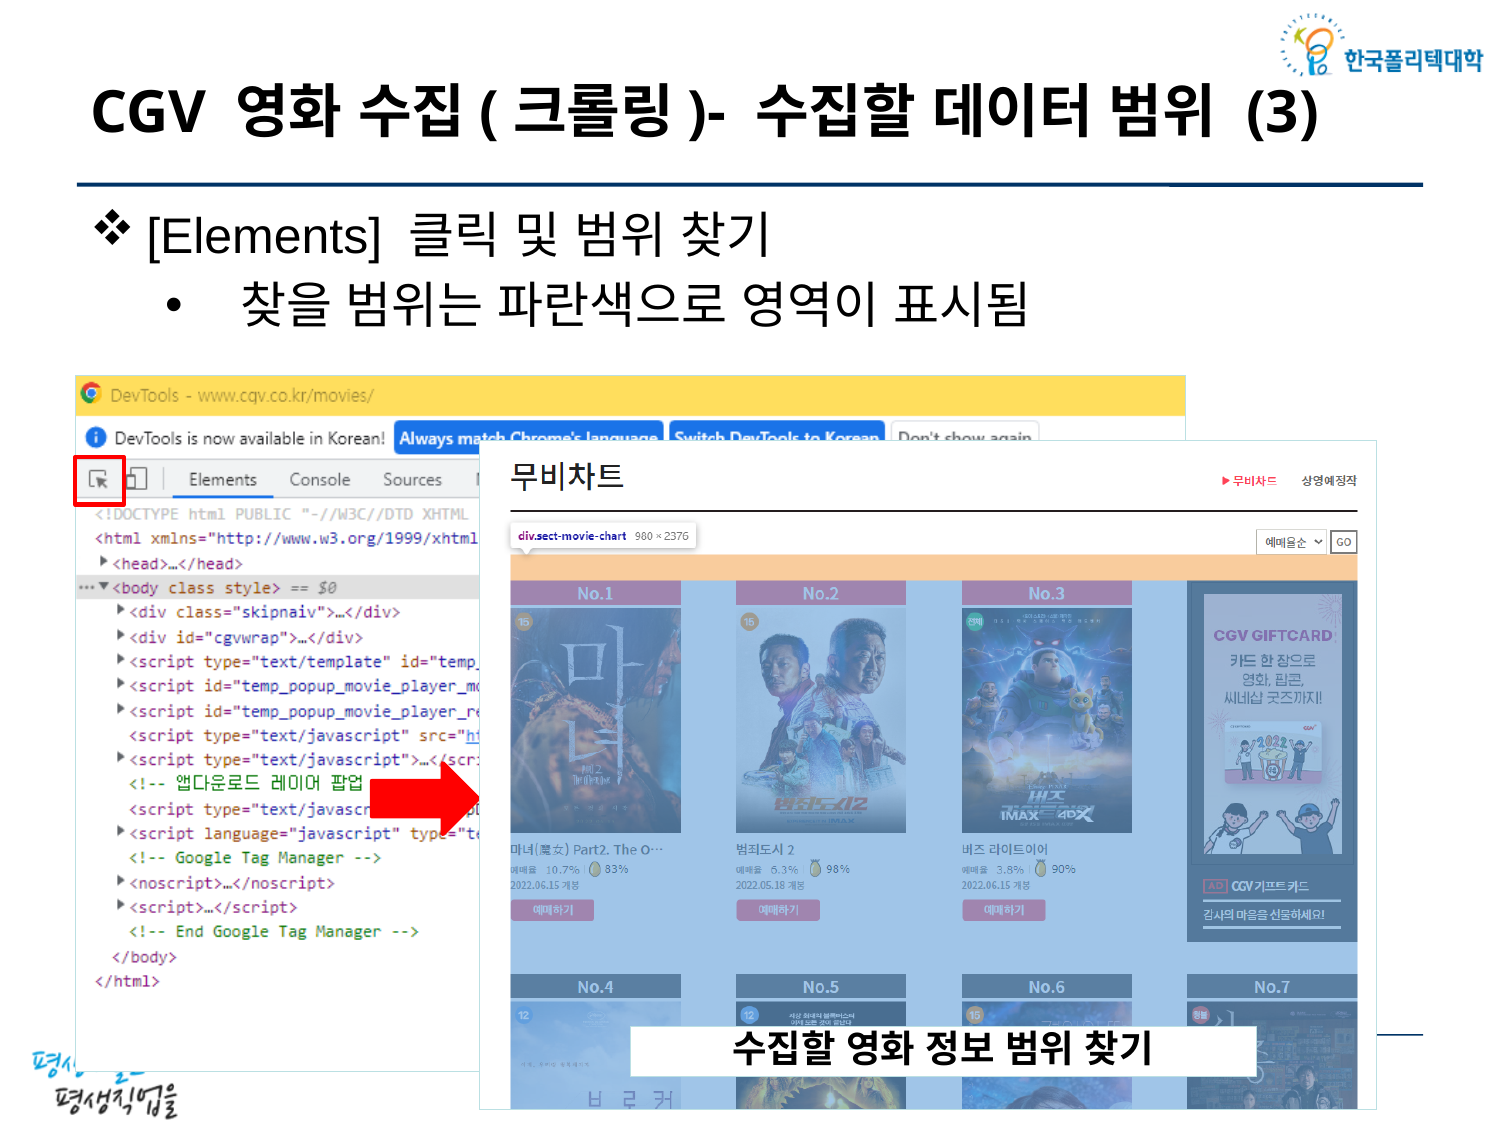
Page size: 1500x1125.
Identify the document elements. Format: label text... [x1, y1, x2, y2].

list [Elements] 클릭 및 범위 찾기 찾을 범위는 파란색으로 영역이 표시됨 [74, 196, 1424, 1006]
picture [17, 375, 1377, 1122]
title CGV 영화 수집(크롤링)- 수집할 데이터 범위 (3) [74, 44, 1426, 173]
picture [1275, 6, 1489, 84]
